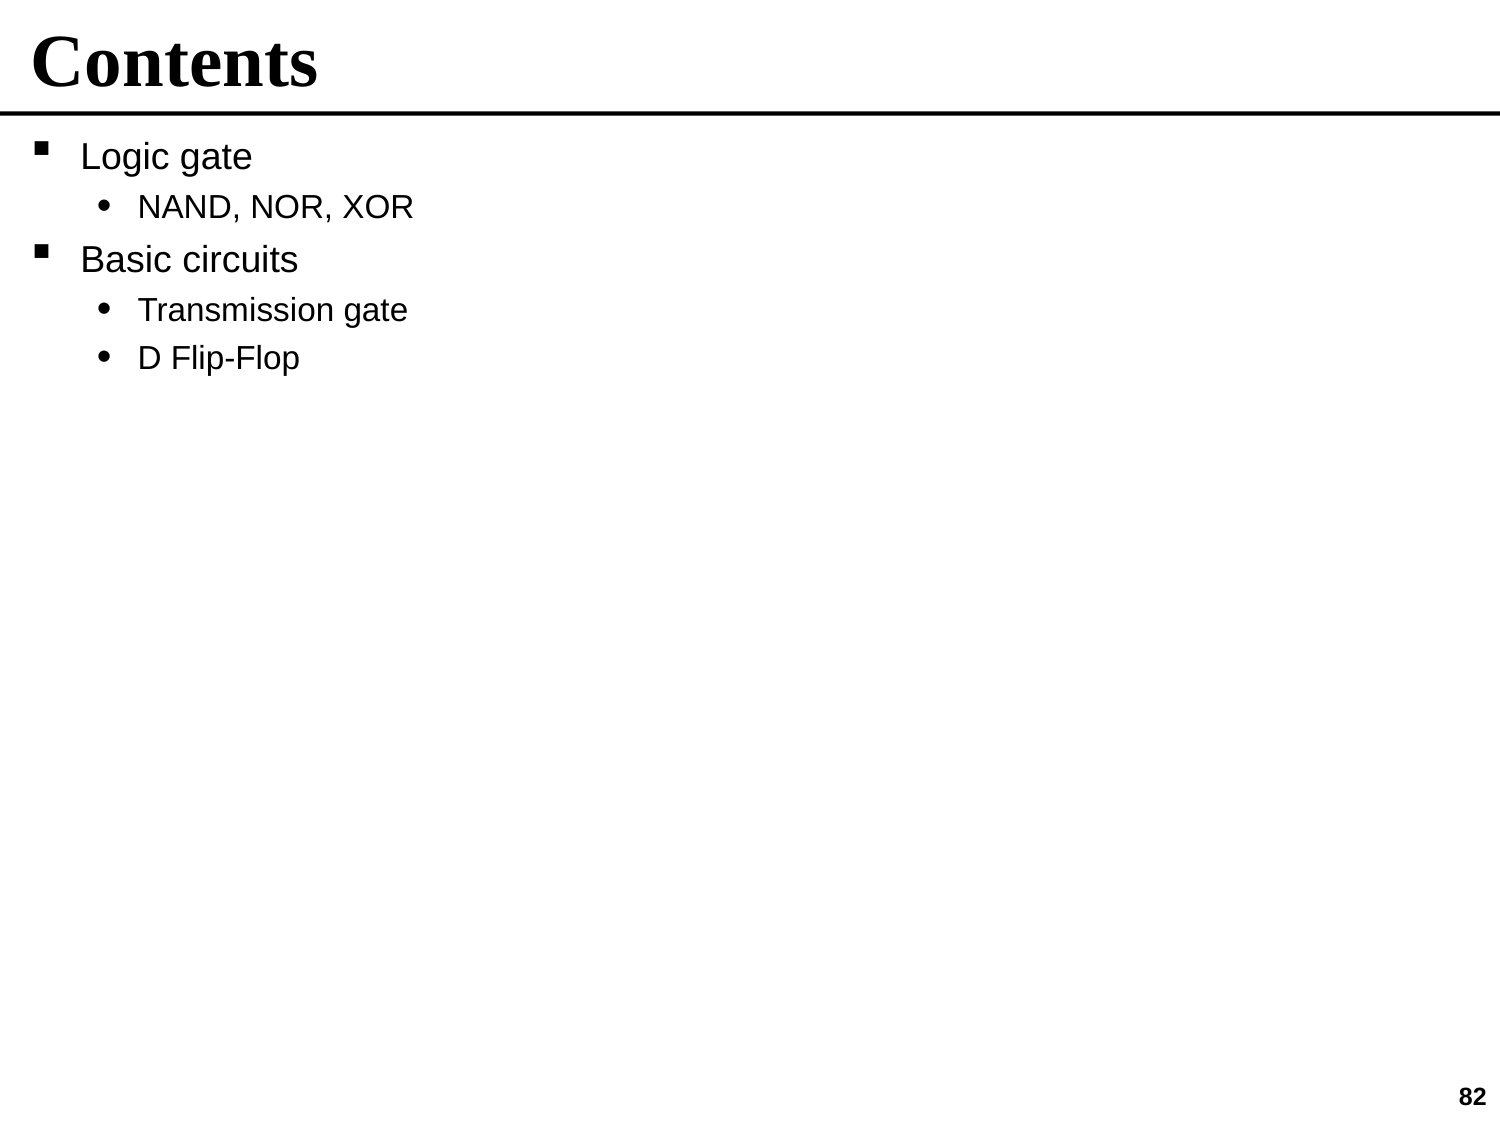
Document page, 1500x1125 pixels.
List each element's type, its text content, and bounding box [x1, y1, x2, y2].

list Logic gate NAND, NOR, XOR Basic circuits Transmission gate D Flip-Flop [17, 125, 1480, 1076]
title Contents [17, 0, 1480, 113]
